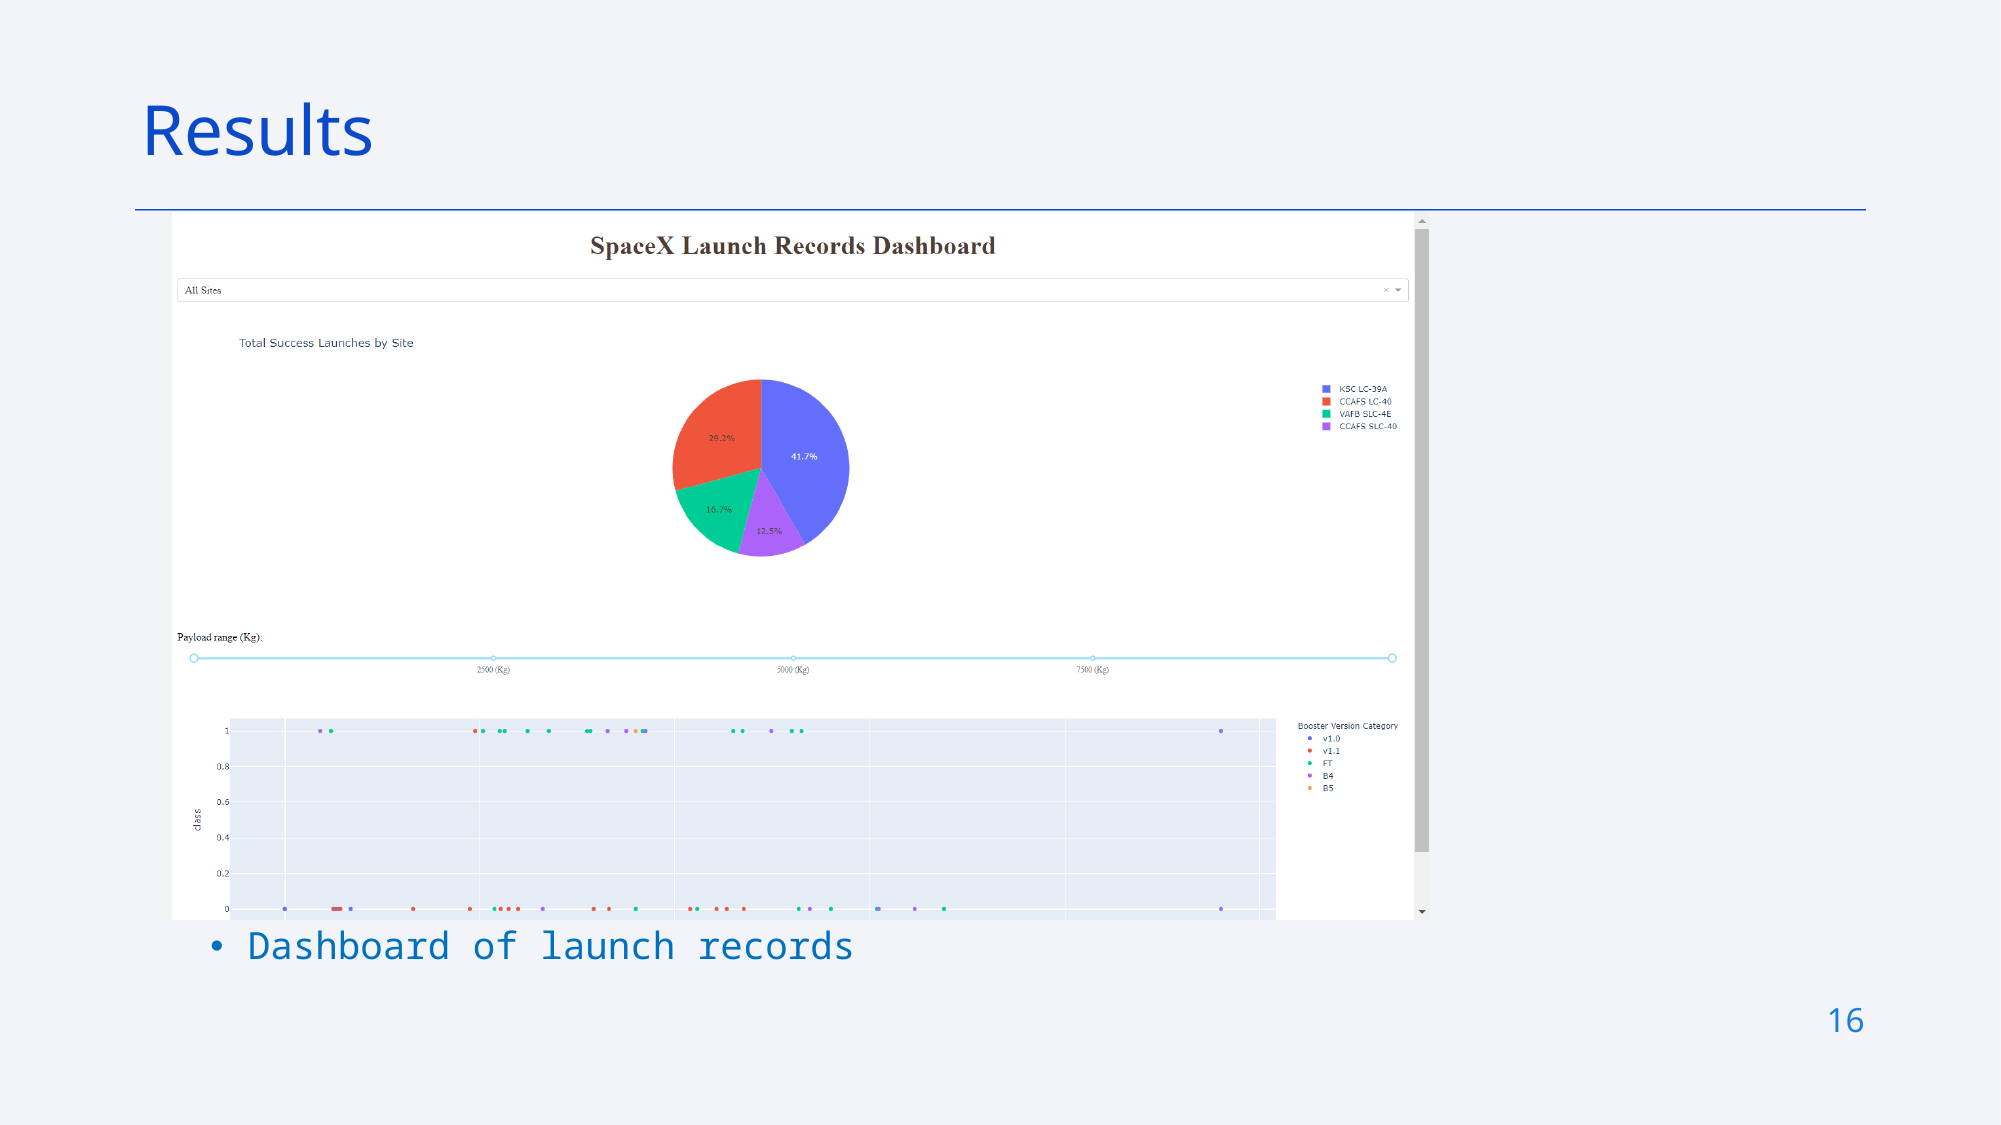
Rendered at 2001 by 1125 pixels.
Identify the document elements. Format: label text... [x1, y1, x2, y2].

picture [0, 0, 2001, 1125]
slide_number 16 [1429, 988, 1880, 1055]
text_box Results [126, 88, 1852, 179]
text_box Dashboard of launch records [120, 919, 1963, 1048]
